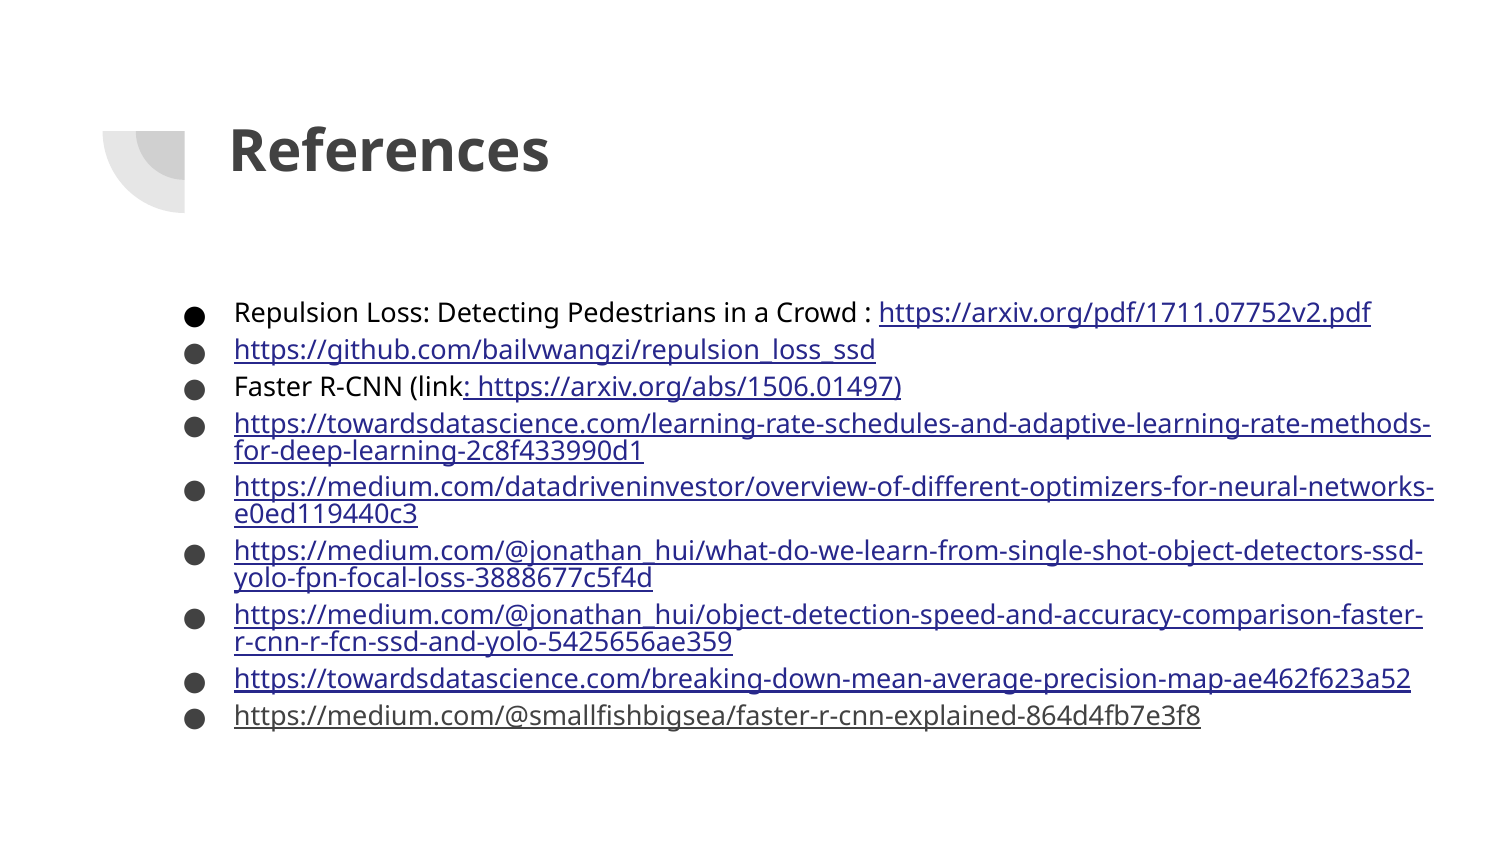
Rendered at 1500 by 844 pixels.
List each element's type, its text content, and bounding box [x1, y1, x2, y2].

list Repulsion Loss: Detecting Pedestrians in a Crowd : https://arxiv.org/pdf/1711.07752v2.pdf https://github.com/bailvwangzi/repulsion_loss_ssd Faster R-CNN (link: https://arxiv.org/abs/1506.01497) https://towardsdatascience.com/learning-rate-schedules-and-adaptive-learning-rate-methods-for-deep-learning-2c8f433990d1 https://medium.com/datadriveninvestor/overview-of-different-optimizers-for-neural-networks-e0ed119440c3 https://medium.com/@jonathan_hui/what-do-we-learn-from-single-shot-object-detectors-ssd-yolo-fpn-focal-loss-3888677c5f4d https://medium.com/@jonathan_hui/object-detection-speed-and-accuracy-comparison-faster-r-cnn-r-fcn-ssd-and-yolo-5425656ae359 https://towardsdatascience.com/breaking-down-mean-average-precision-map-ae462f623a52 https://medium.com/@smallfishbigsea/faster-r-cnn-explained-864d4fb7e3f8 [144, 220, 1450, 702]
title References [213, 98, 1368, 182]
